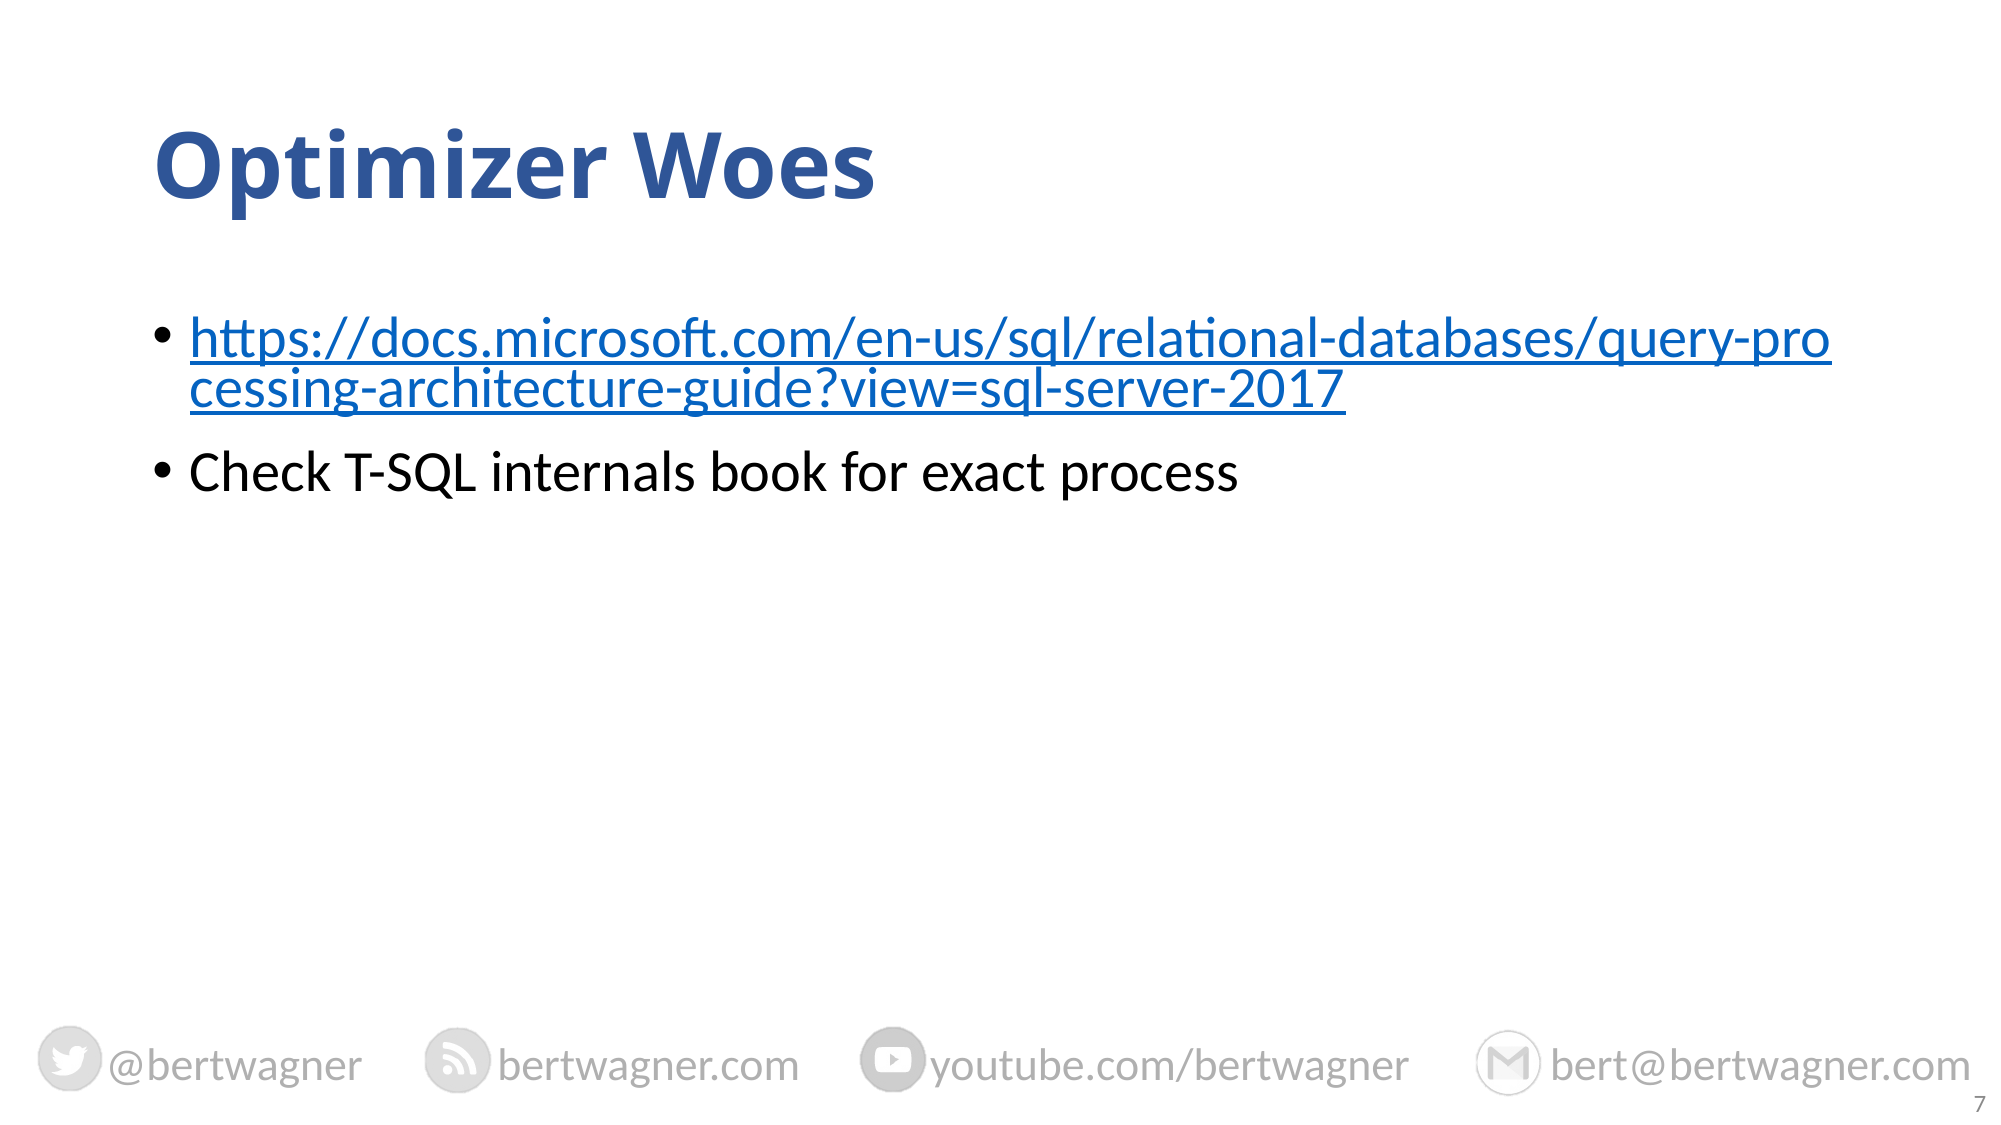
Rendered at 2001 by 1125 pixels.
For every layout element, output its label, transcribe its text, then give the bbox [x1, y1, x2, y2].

list https://docs.microsoft.com/en-us/sql/relational-databases/query-processing-architecture-guide?view=sql-server-2017 Check T-SQL internals book for exact process [137, 299, 1863, 1014]
title Optimizer Woes [137, 59, 1621, 278]
